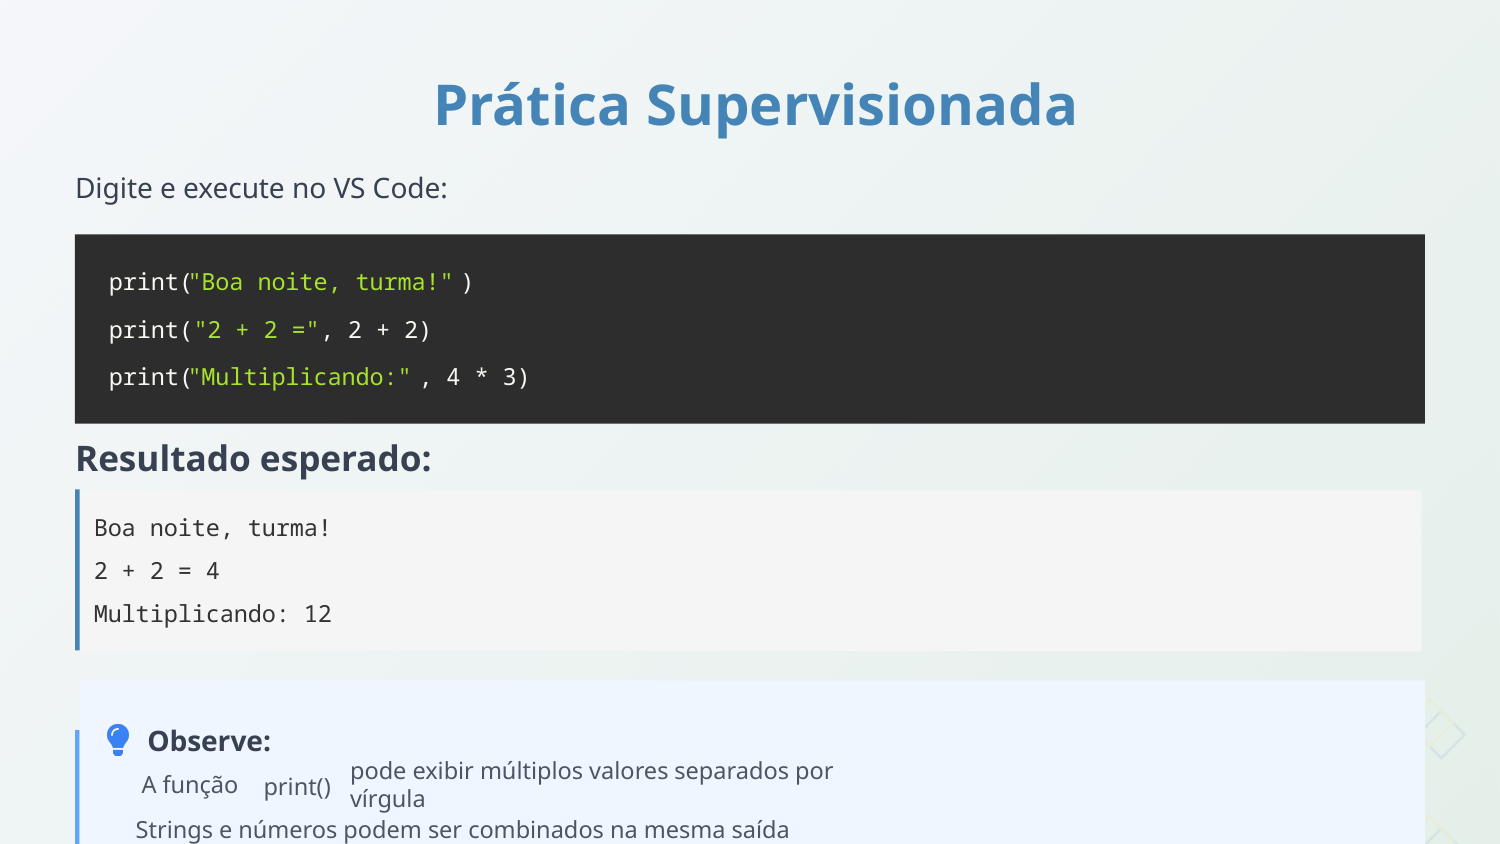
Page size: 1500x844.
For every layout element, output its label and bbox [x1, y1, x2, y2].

text_box [71, 489, 1422, 652]
text_box [74, 680, 1425, 844]
picture [0, 0, 1500, 844]
